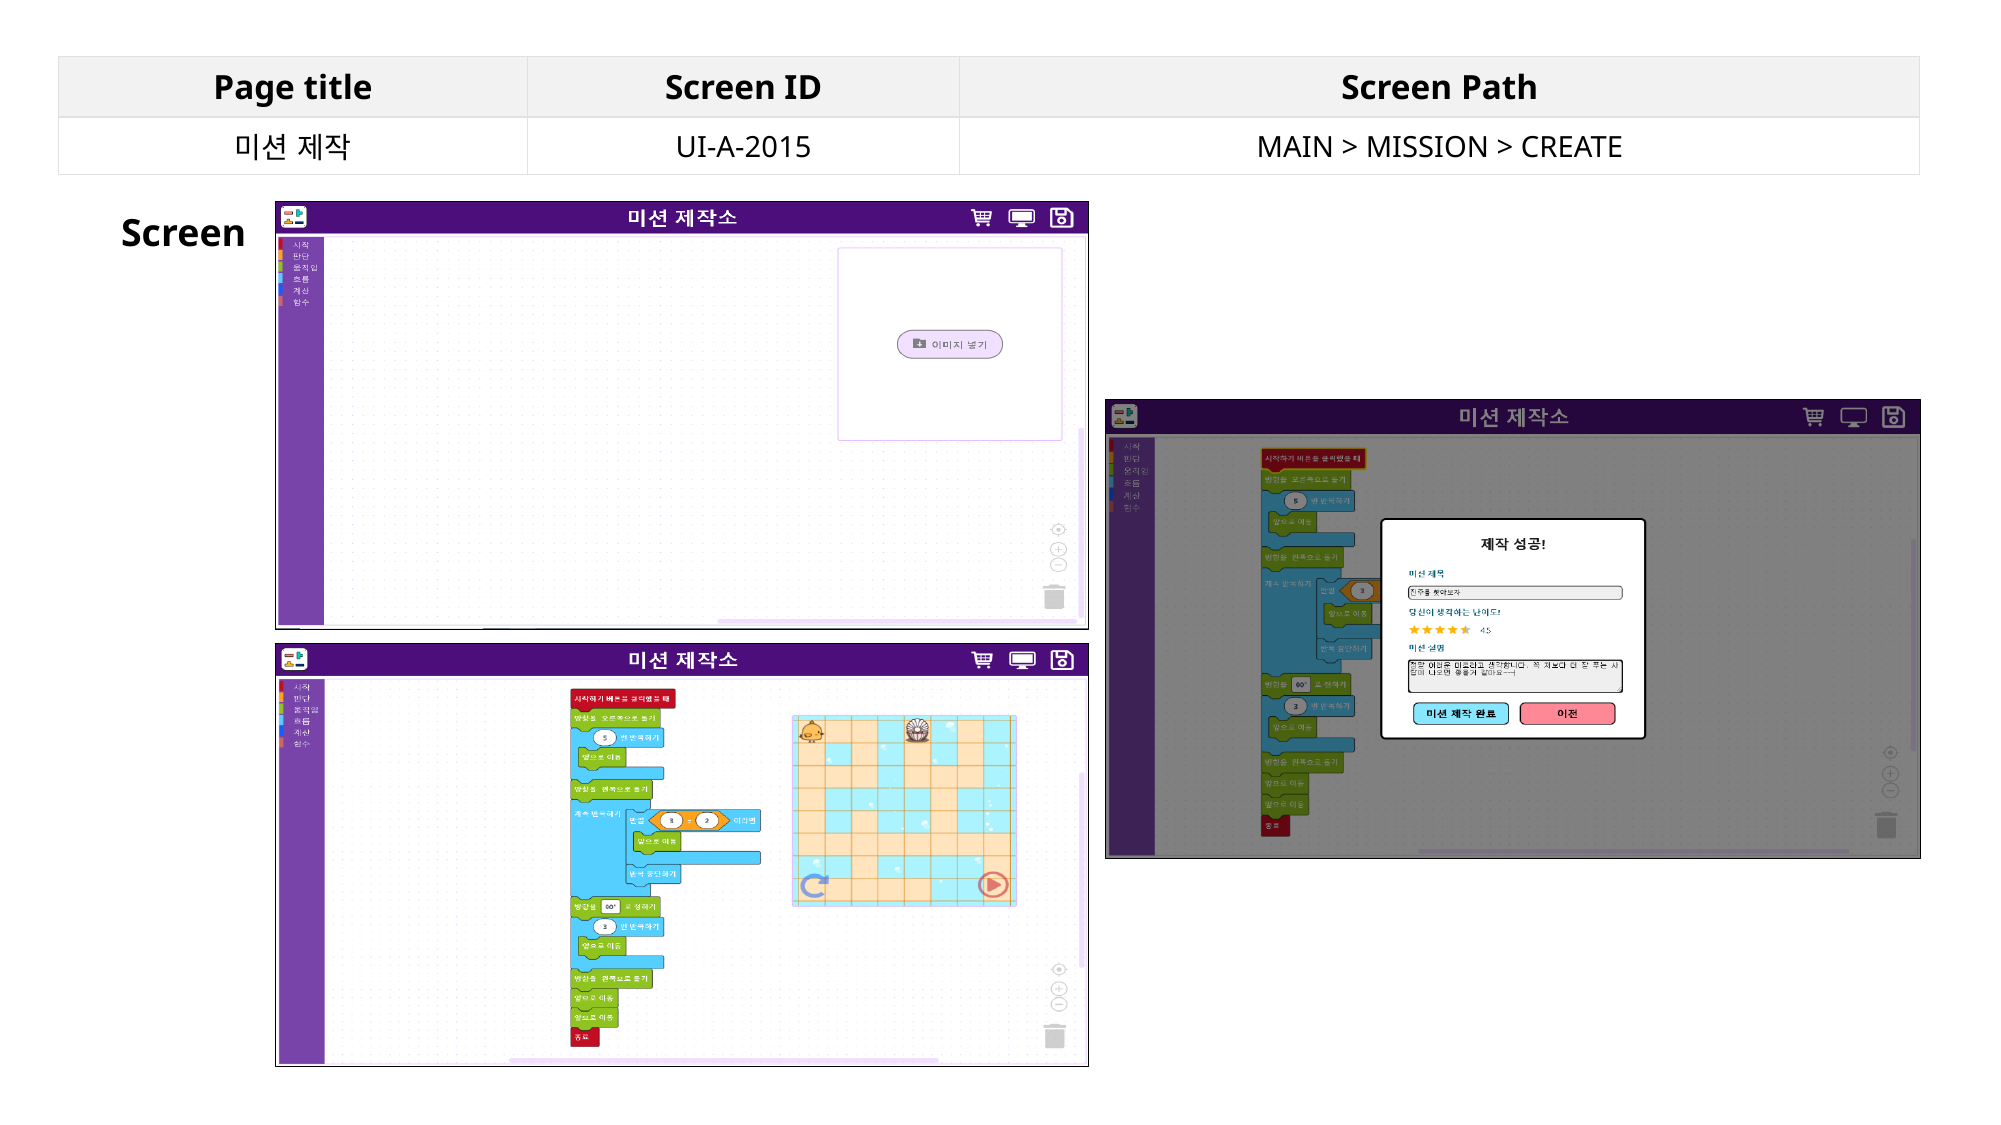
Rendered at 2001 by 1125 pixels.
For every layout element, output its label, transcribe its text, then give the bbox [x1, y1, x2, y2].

table_header Screen ID [528, 57, 959, 116]
table_header Screen Path [960, 57, 1919, 116]
picture [275, 201, 1089, 629]
table_header Page title [59, 57, 527, 116]
table_cell 미션 제작 [59, 118, 527, 174]
text_box Screen [106, 201, 275, 261]
table_cell MAIN > MISSION > CREATE [960, 118, 1919, 174]
table_cell UI-A-2015 [528, 118, 959, 174]
picture [275, 643, 1089, 1066]
picture [1105, 399, 1920, 858]
